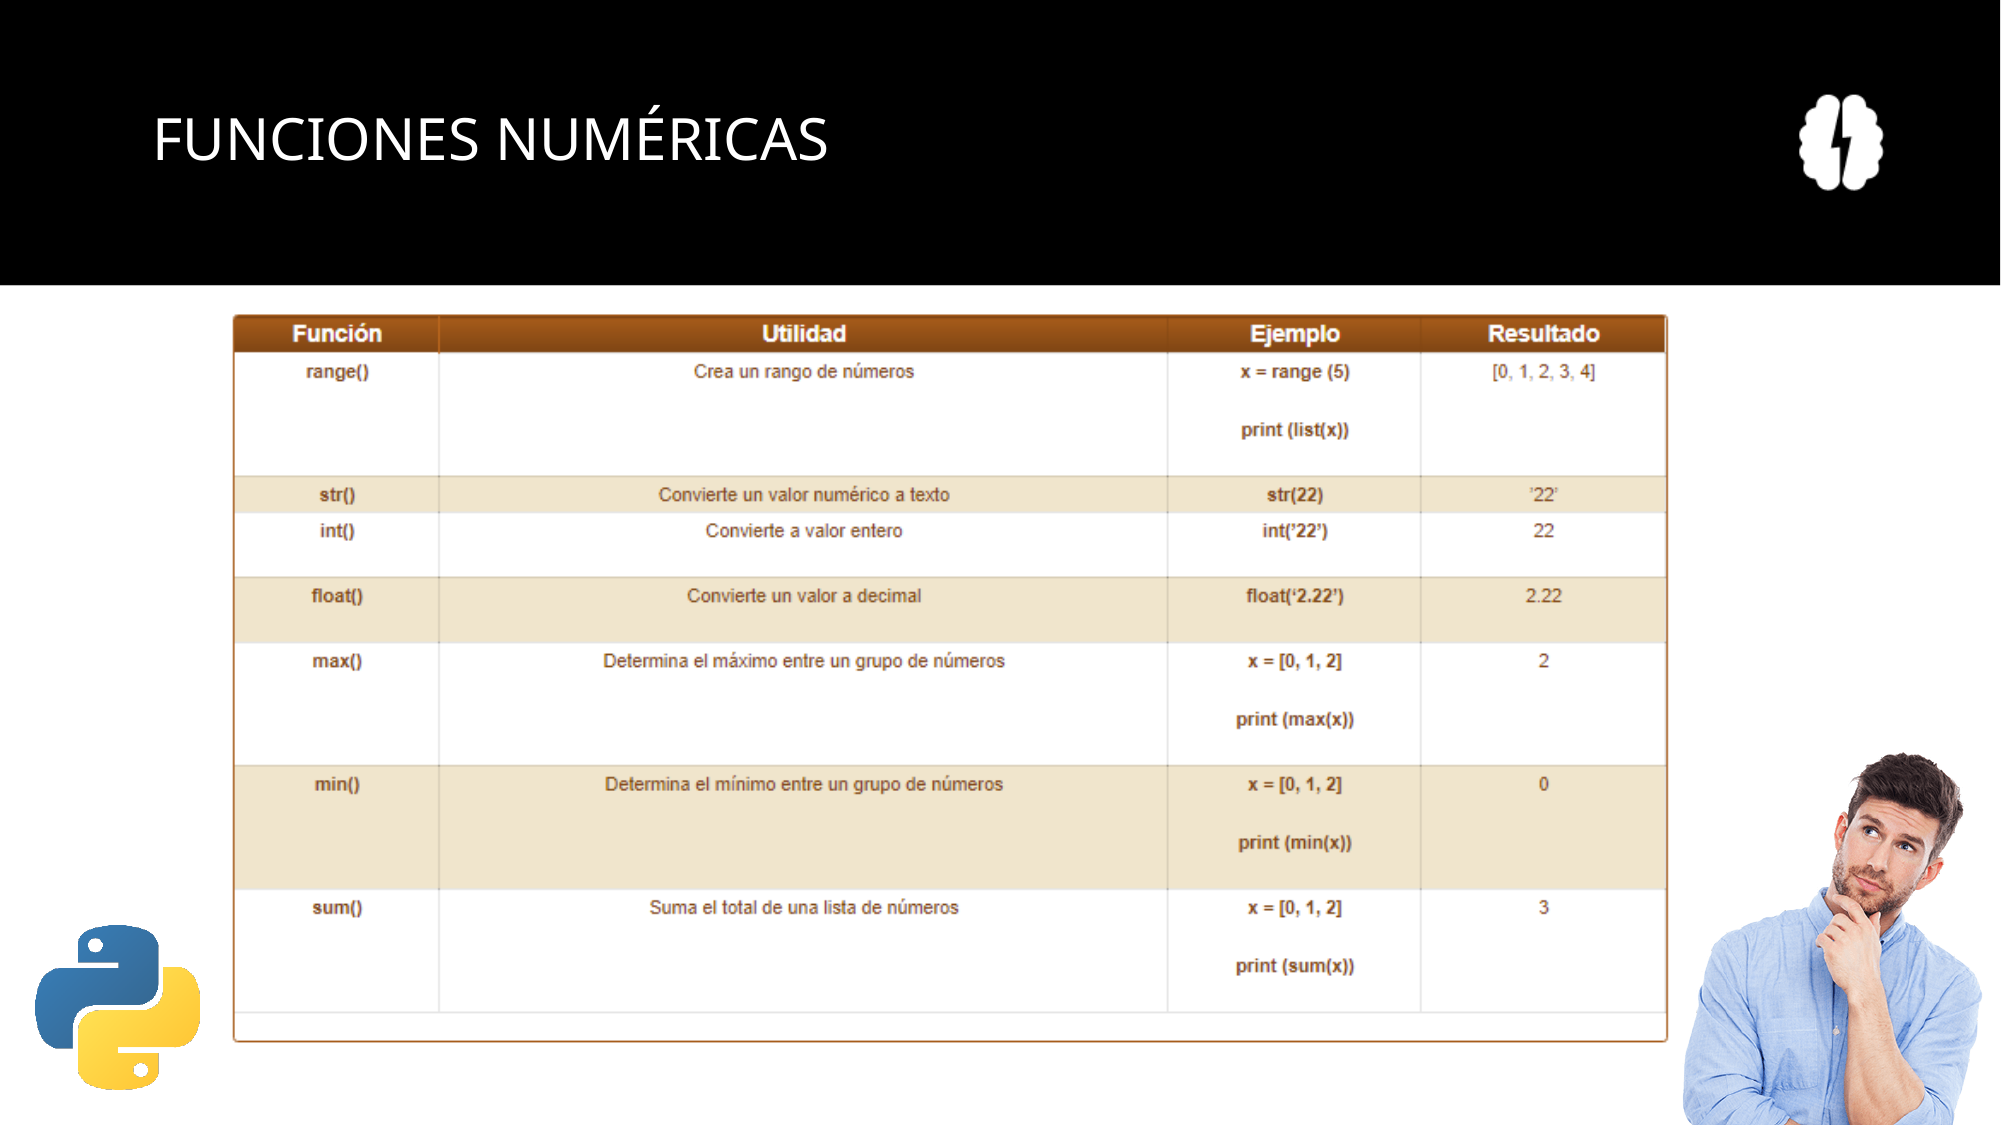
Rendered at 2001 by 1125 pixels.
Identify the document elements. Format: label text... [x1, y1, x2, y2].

picture [0, 0, 2001, 1125]
title FUNCIONES NUMÉRICAS [137, 89, 1682, 194]
